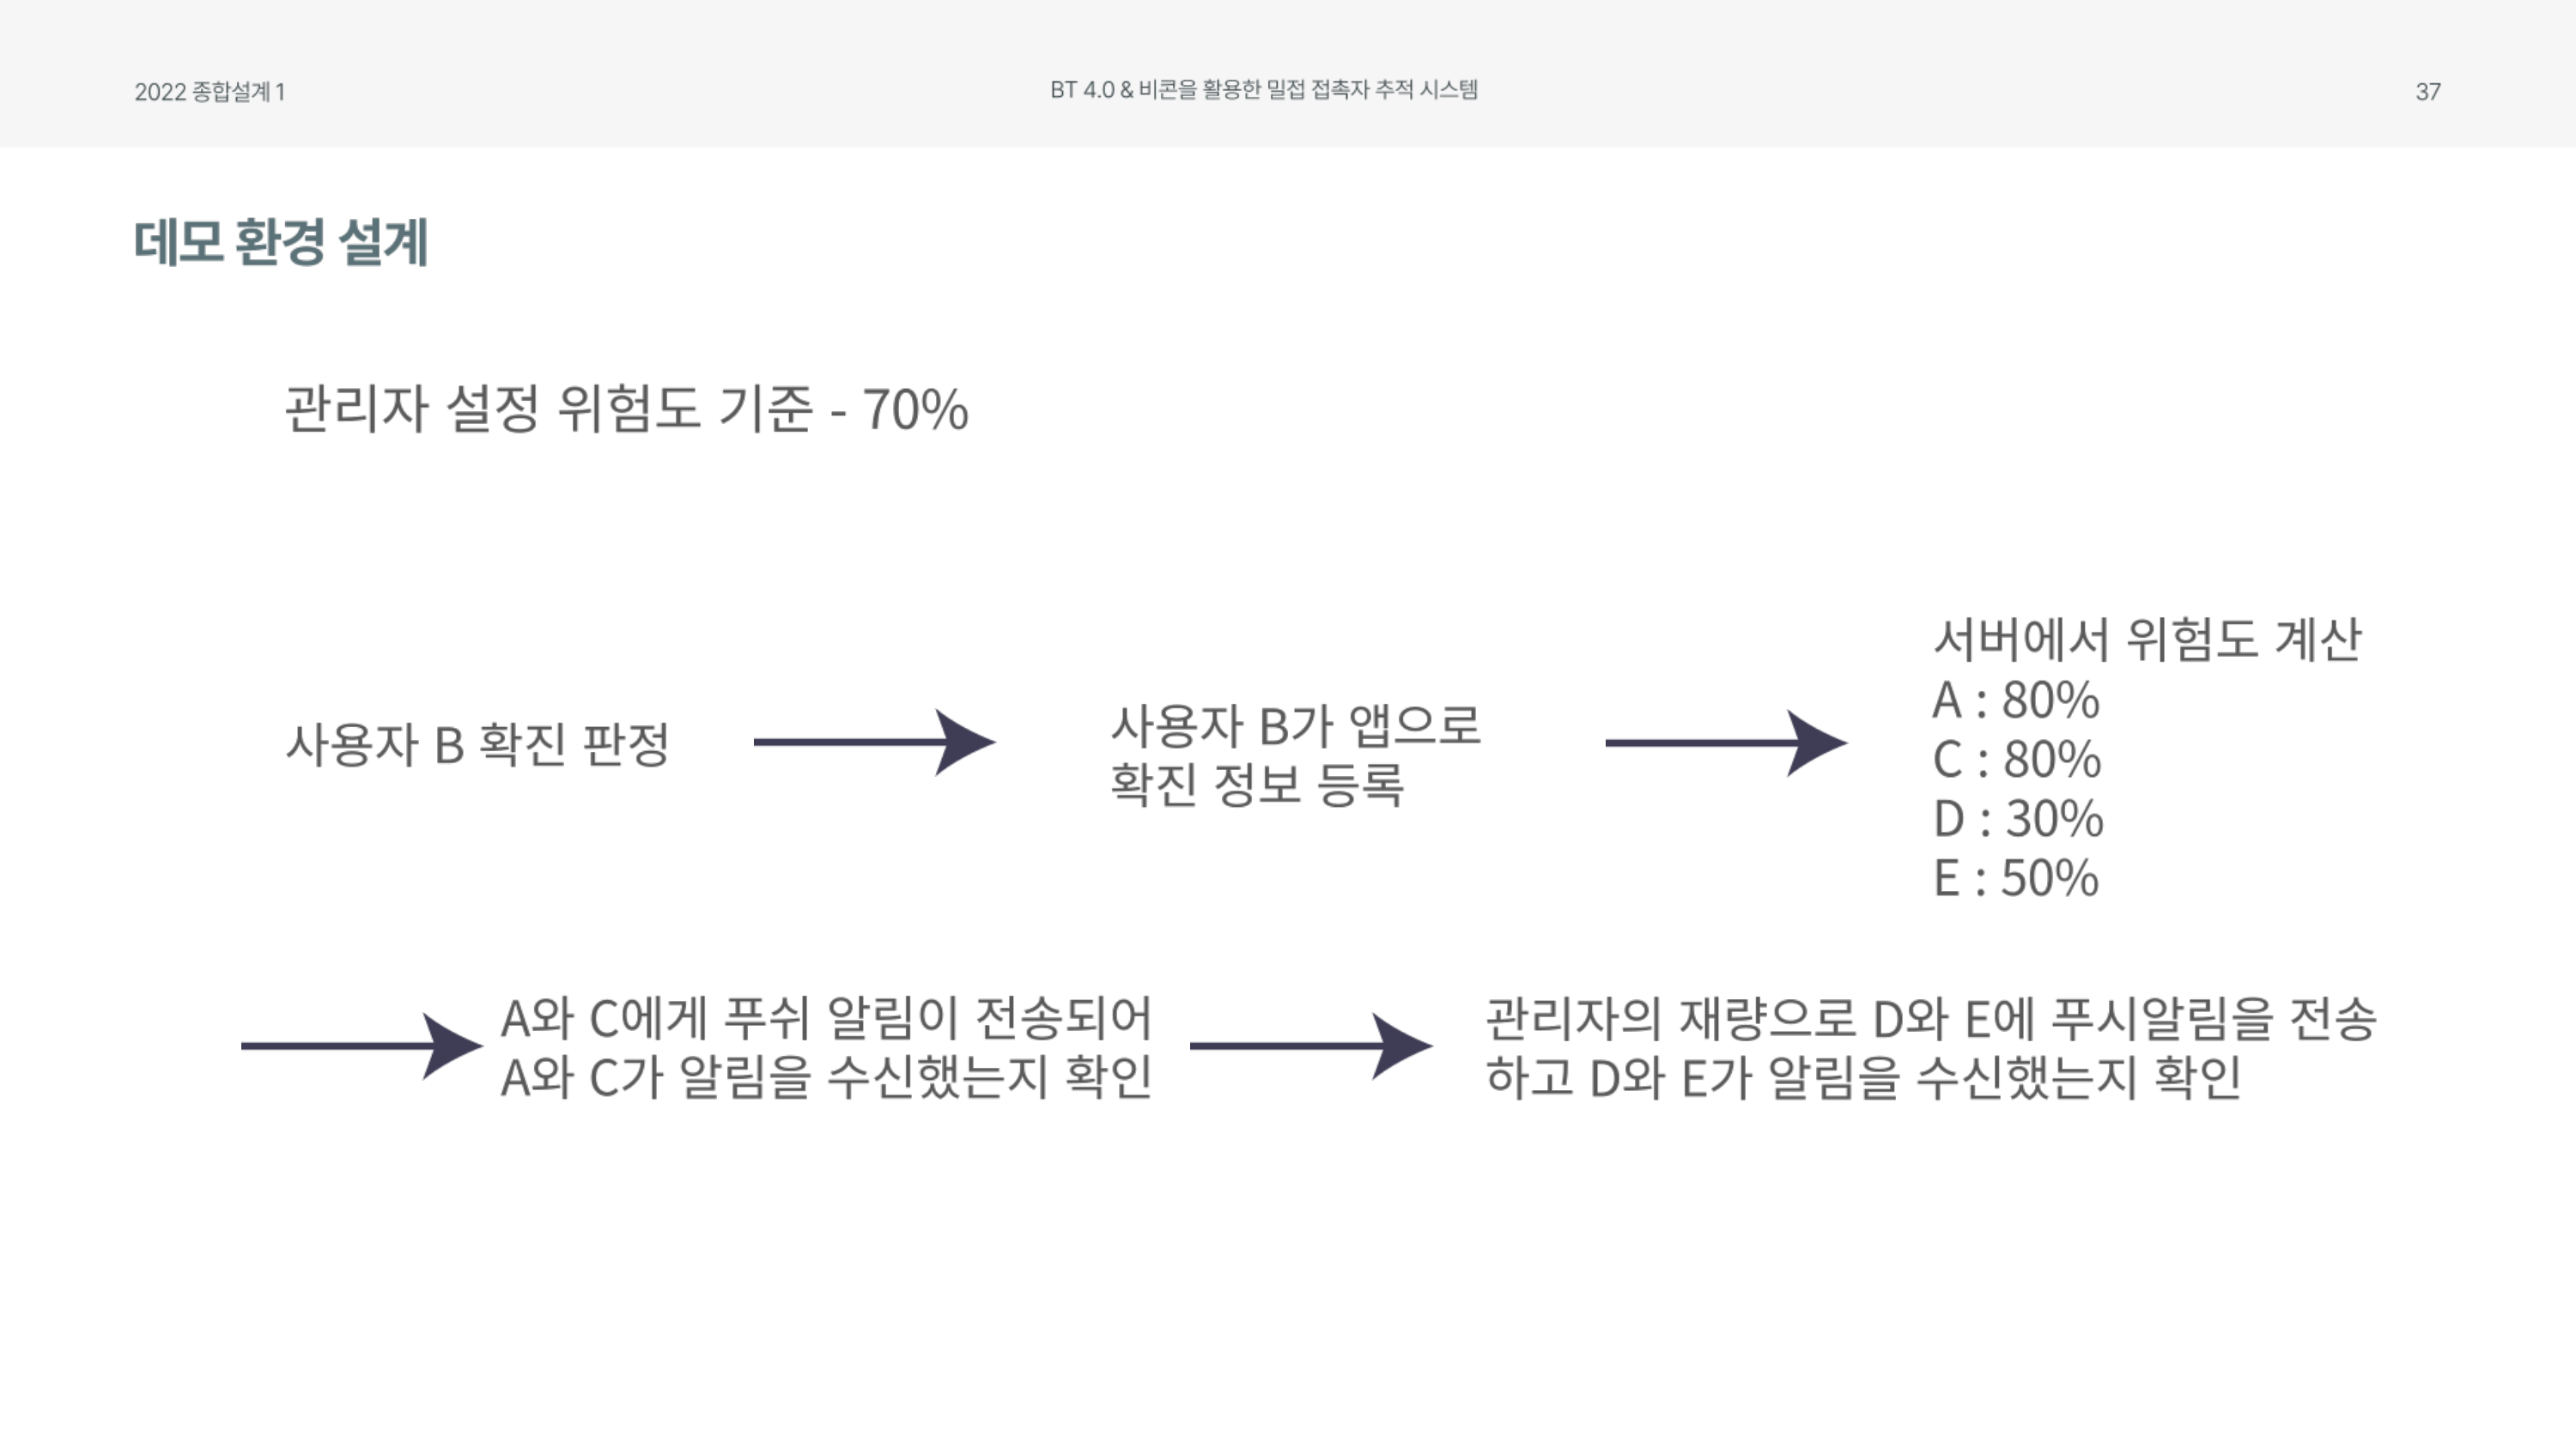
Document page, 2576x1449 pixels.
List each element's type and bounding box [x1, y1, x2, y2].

picture [2257, 71, 2451, 111]
text_box [753, 708, 997, 777]
picture [493, 973, 1172, 1122]
text_box [0, 0, 2576, 148]
picture [276, 700, 688, 791]
text_box [1190, 1012, 1434, 1081]
picture [1101, 681, 1505, 830]
text_box [241, 1012, 485, 1081]
picture [1477, 974, 2398, 1123]
picture [125, 197, 451, 292]
picture [130, 71, 294, 112]
picture [276, 361, 997, 458]
text_box [1605, 709, 1849, 779]
picture [1924, 595, 2385, 919]
picture [1018, 70, 1488, 111]
